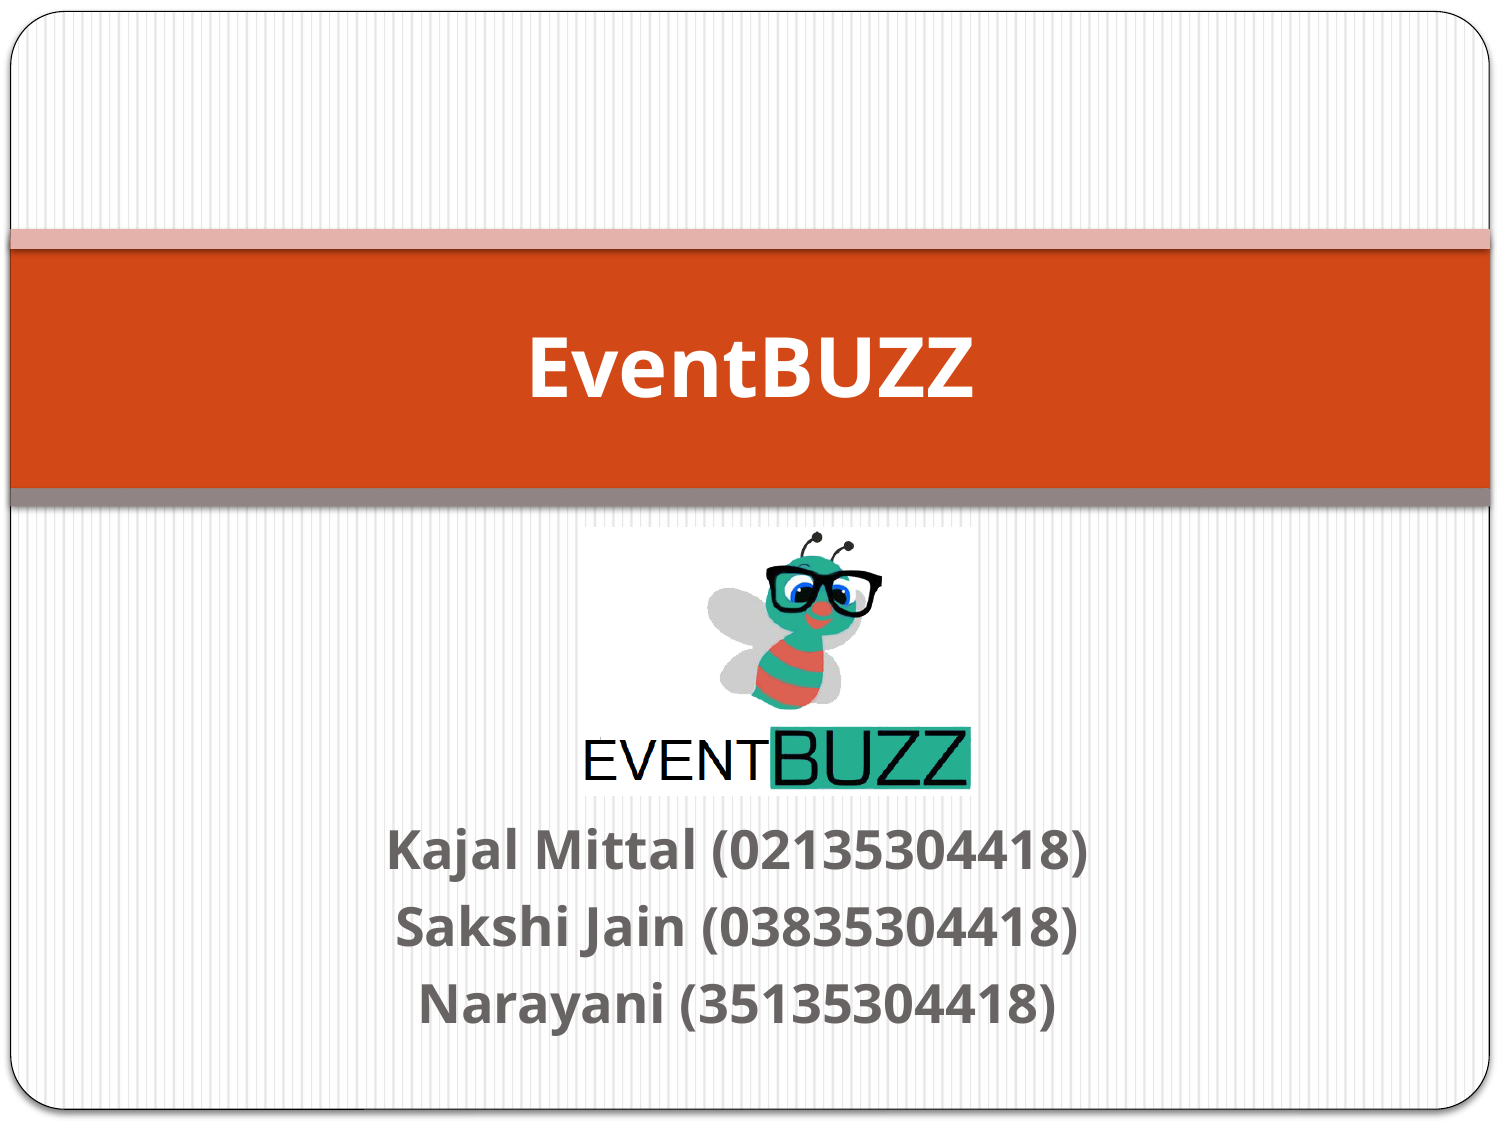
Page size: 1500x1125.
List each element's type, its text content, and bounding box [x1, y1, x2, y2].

subtitle Kajal Mittal (02135304418) Sakshi Jain (03835304418) Narayani (35135304418) [212, 807, 1263, 1071]
title EventBUZZ [75, 247, 1425, 489]
picture [577, 526, 975, 797]
